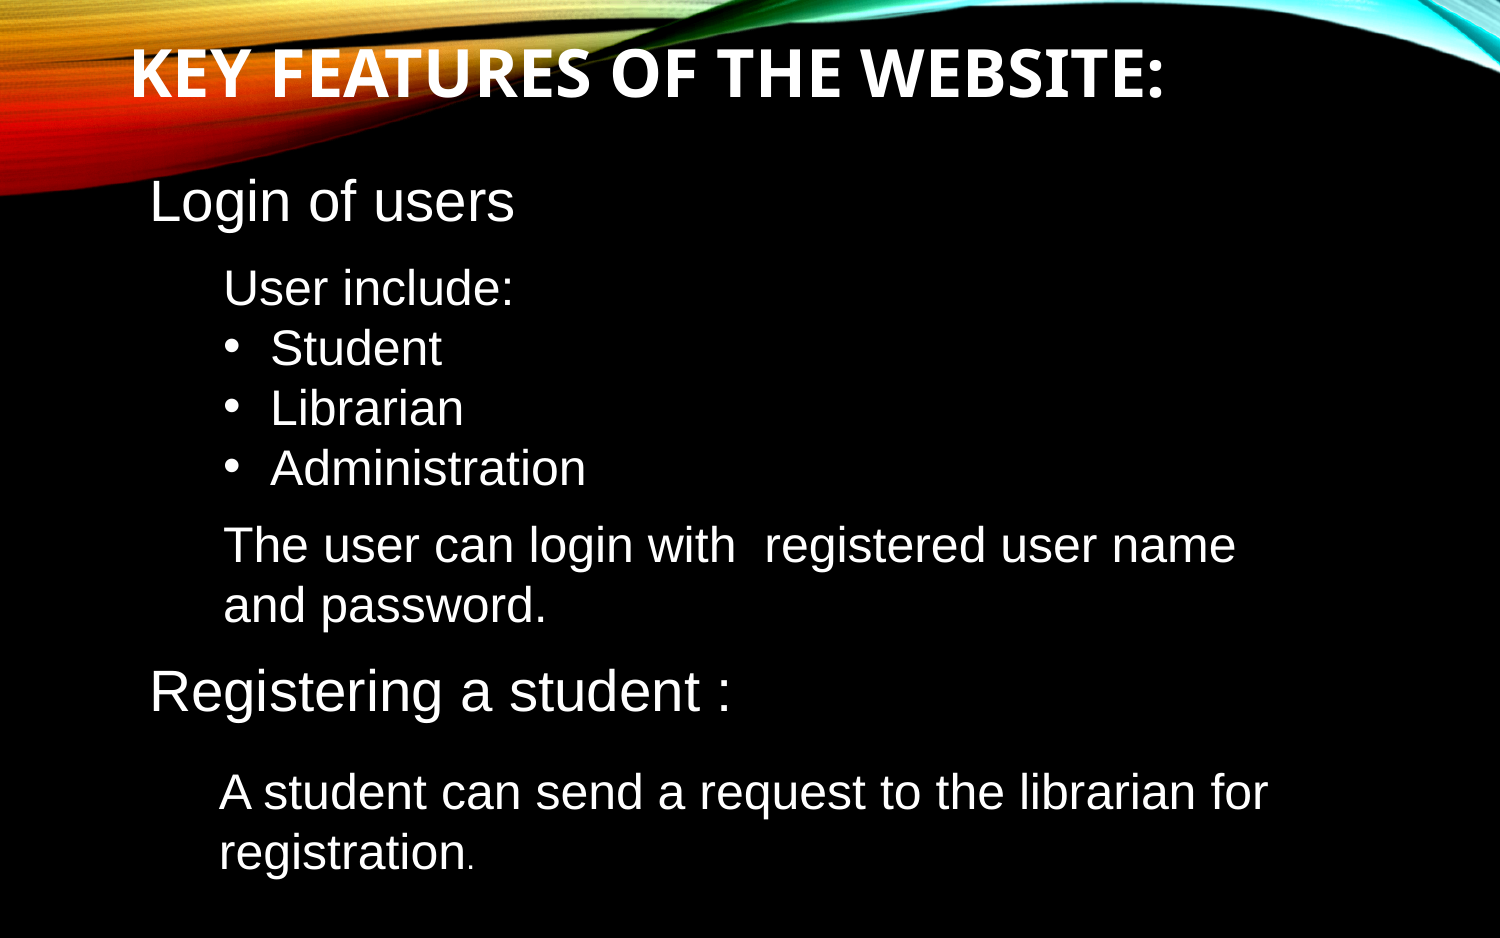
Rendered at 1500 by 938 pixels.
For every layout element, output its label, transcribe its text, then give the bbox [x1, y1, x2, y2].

title Key Features of the Website: [40, 3, 1256, 139]
text_box Registering a student : [134, 645, 797, 731]
text_box The user can login with registered user name and password. [208, 505, 1348, 701]
picture [0, 0, 1500, 197]
text_box User include: Student Librarian Administration of u [208, 247, 1483, 503]
text_box Login of users [134, 155, 894, 241]
text_box A student can send a request to the librarian for registration. [204, 751, 1500, 887]
